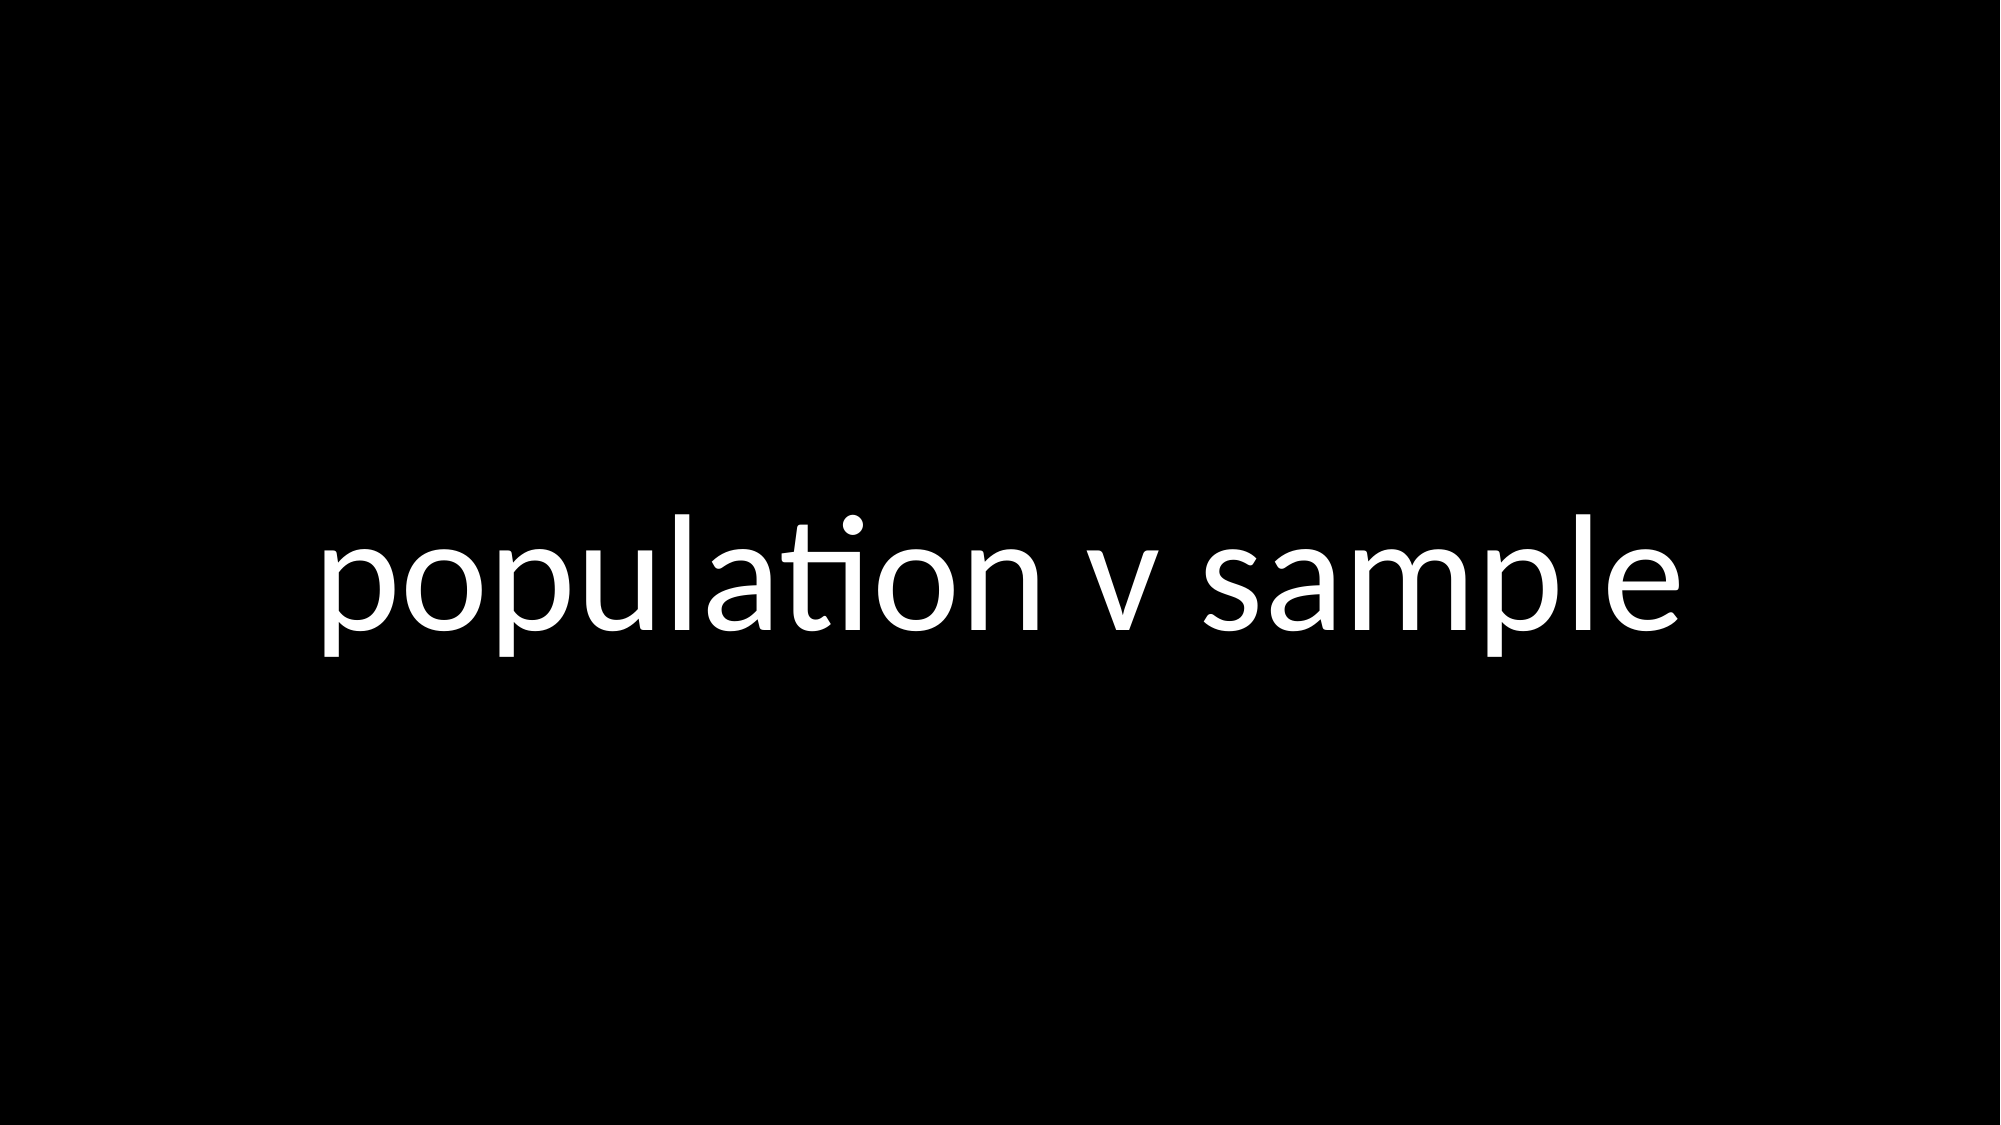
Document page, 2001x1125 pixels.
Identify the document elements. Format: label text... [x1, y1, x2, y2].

subtitle population v sample [190, 479, 1810, 751]
